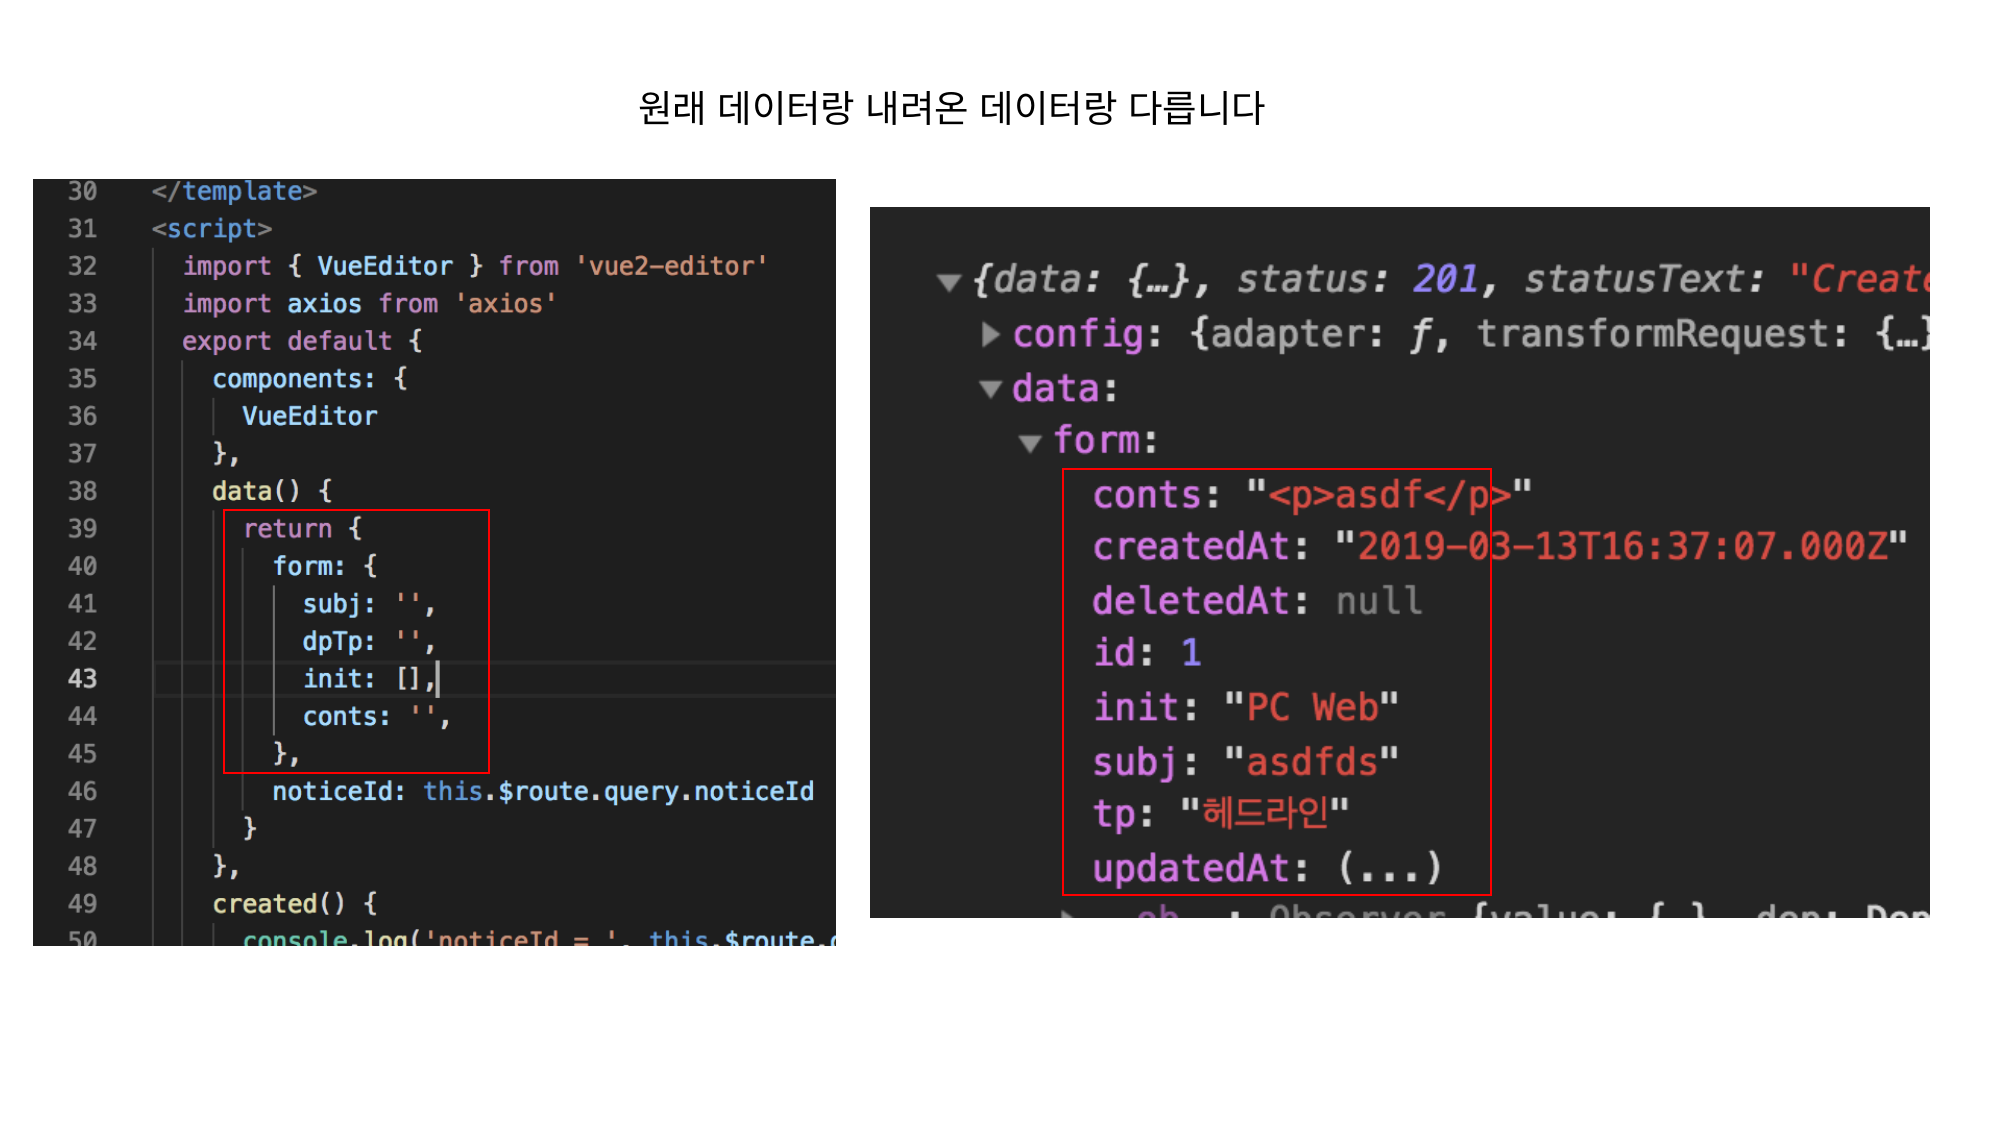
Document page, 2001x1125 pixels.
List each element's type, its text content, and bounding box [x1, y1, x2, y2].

picture [33, 179, 836, 946]
text_box 원래 데이터랑 내려온 데이터랑 다릅니다 [623, 77, 1282, 137]
picture [870, 207, 1930, 918]
